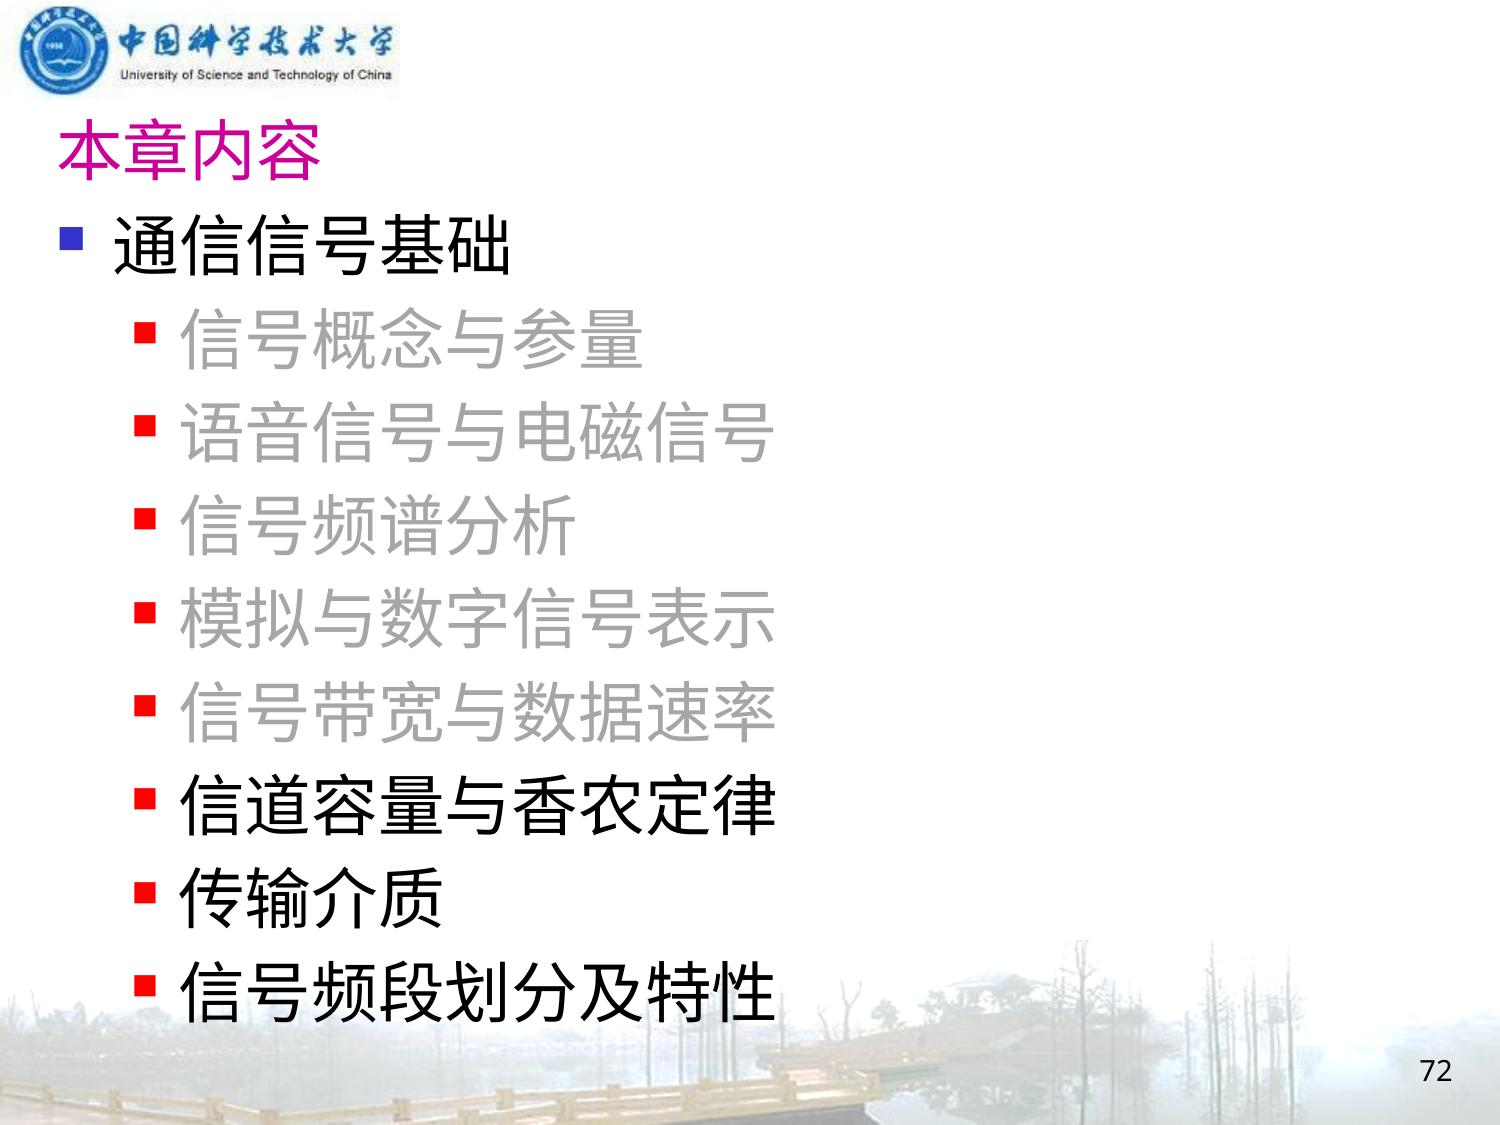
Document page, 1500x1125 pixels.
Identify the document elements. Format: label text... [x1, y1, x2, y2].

slide_number 85 [0, 940, 1500, 1125]
slide_number 72 [1154, 1023, 1468, 1100]
list 通信信号基础 信号概念与参量 语音信号与电磁信号 信号频谱分析 模拟与数字信号表示 信号带宽与数据速率 信道容量与香农定律 传输介质 信号频段划分及特性 [40, 196, 1470, 1059]
title 本章内容 [40, 34, 1468, 196]
picture [0, 0, 422, 103]
